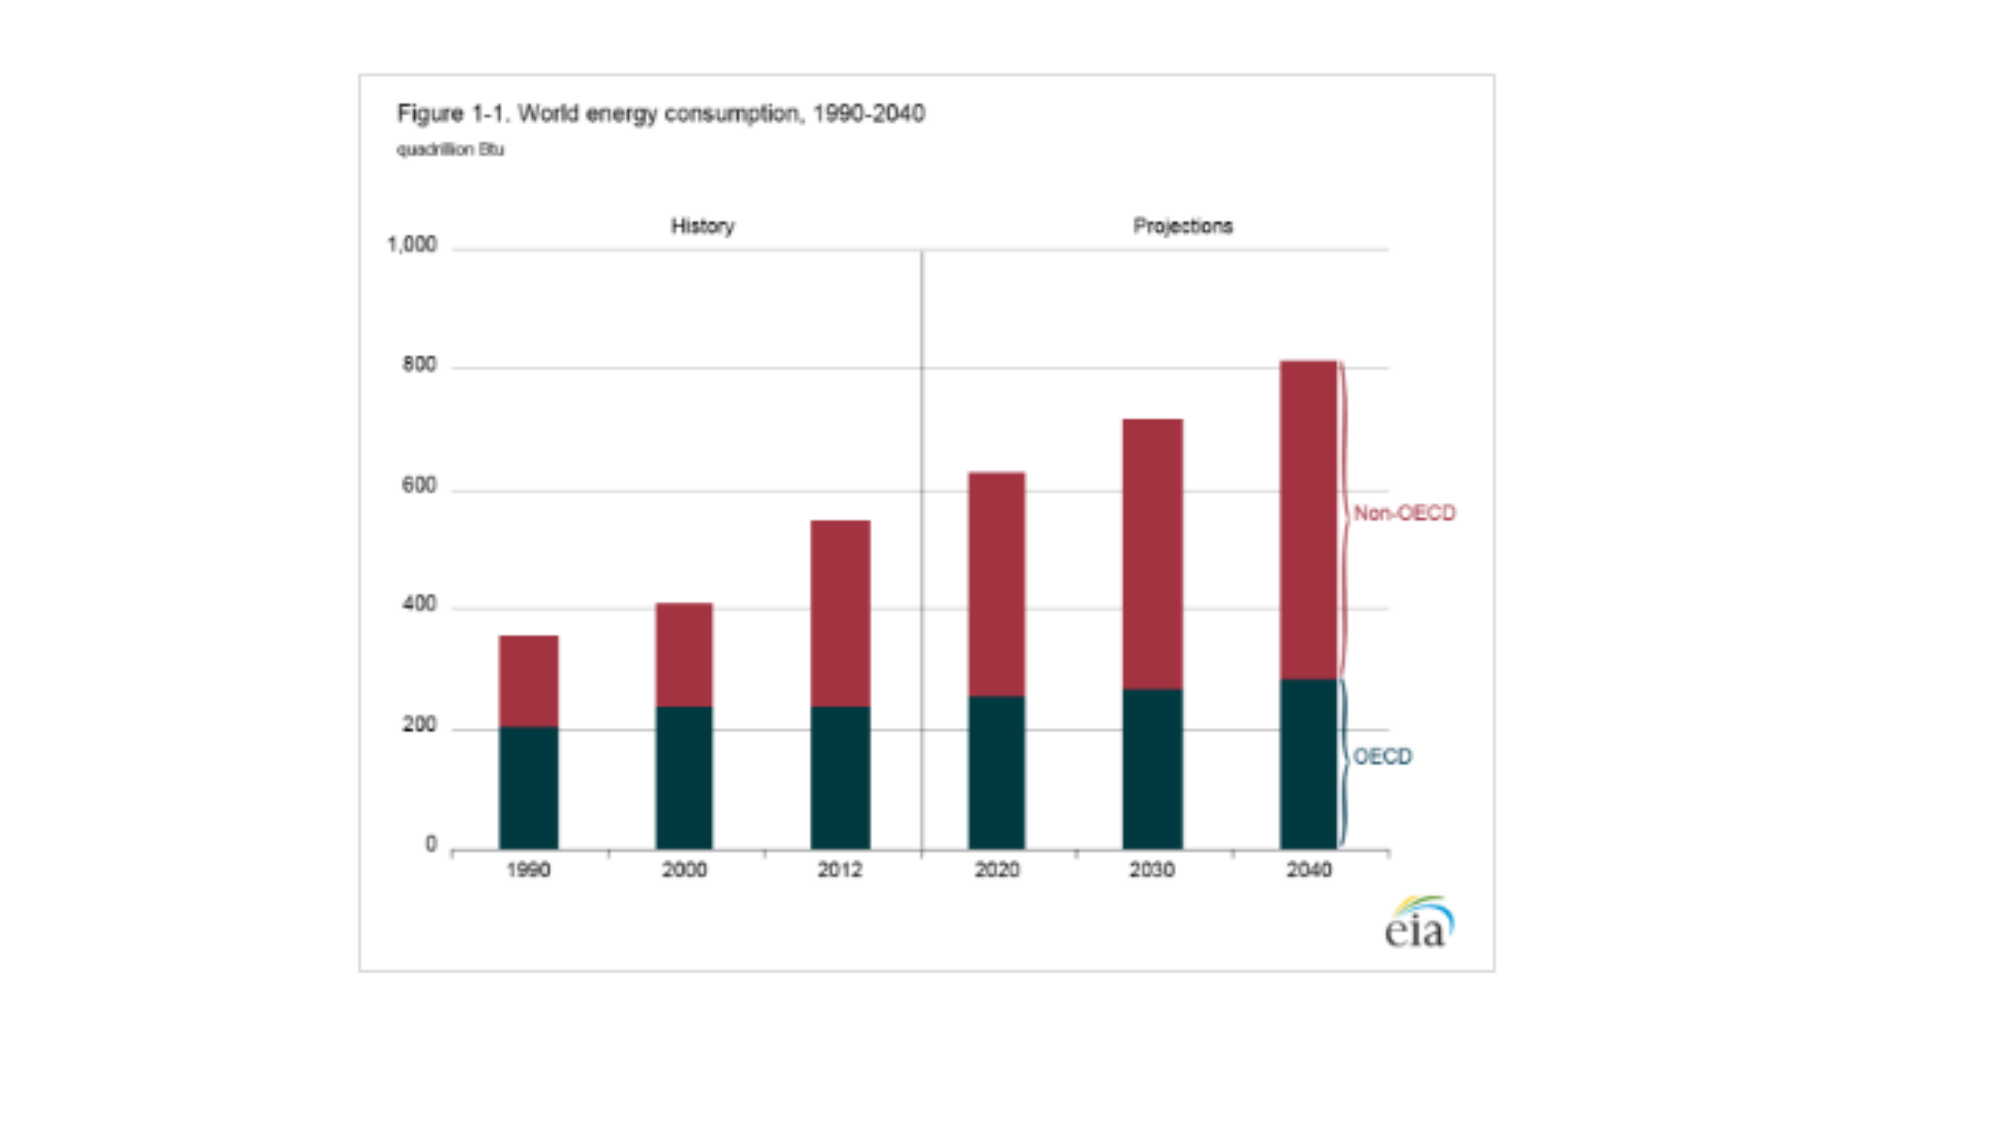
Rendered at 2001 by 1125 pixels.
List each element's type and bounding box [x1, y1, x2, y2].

picture [329, 47, 1524, 1001]
